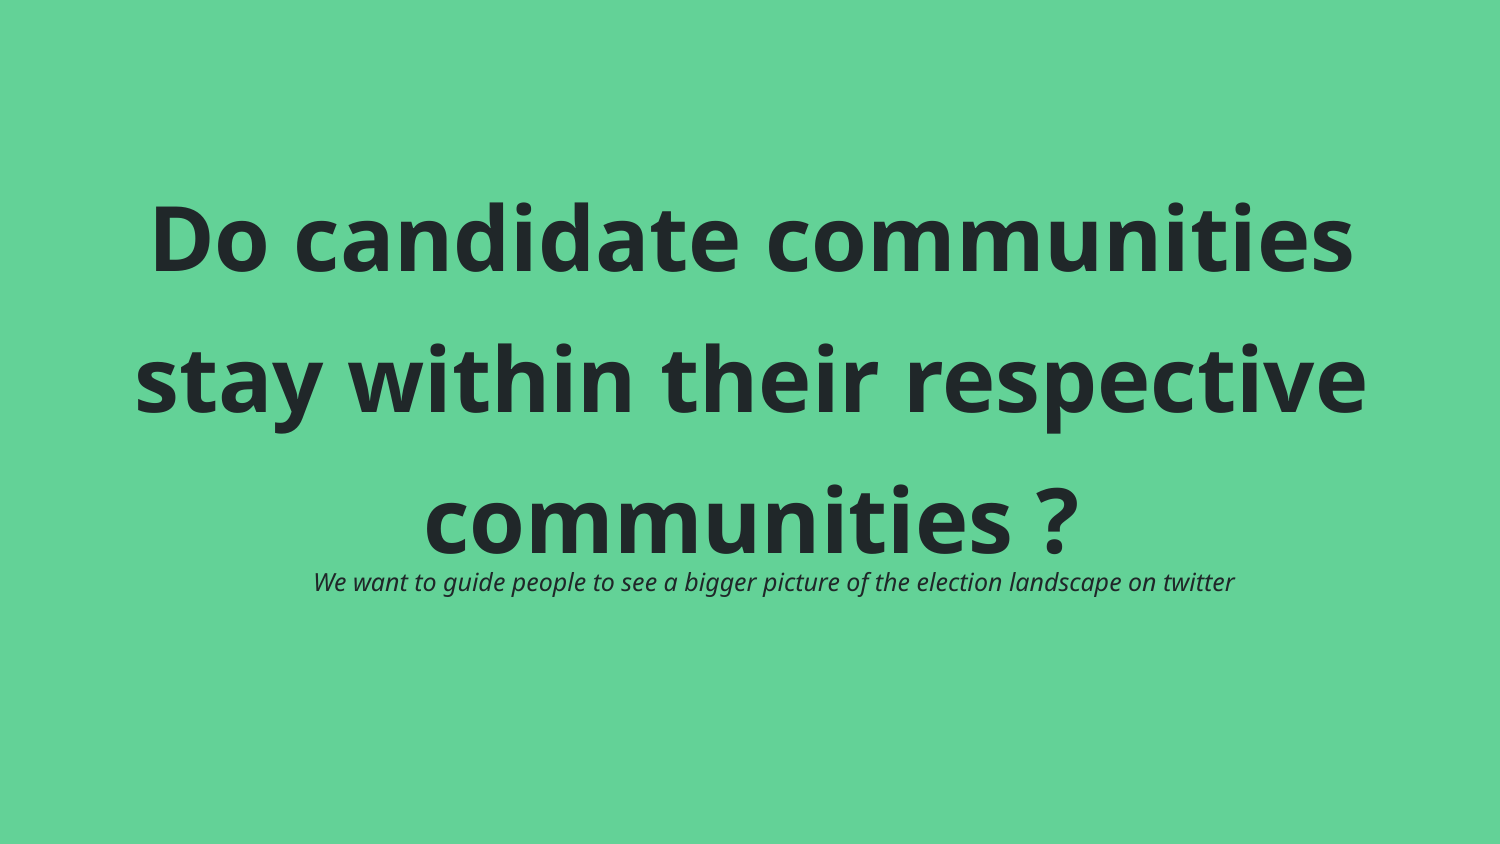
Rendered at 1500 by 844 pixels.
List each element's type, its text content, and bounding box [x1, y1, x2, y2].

list Do candidate communities stay within their respective communities ? [51, 141, 1452, 602]
list We want to guide people to see a bigger picture of the election landscape on twitter [98, 554, 1452, 671]
